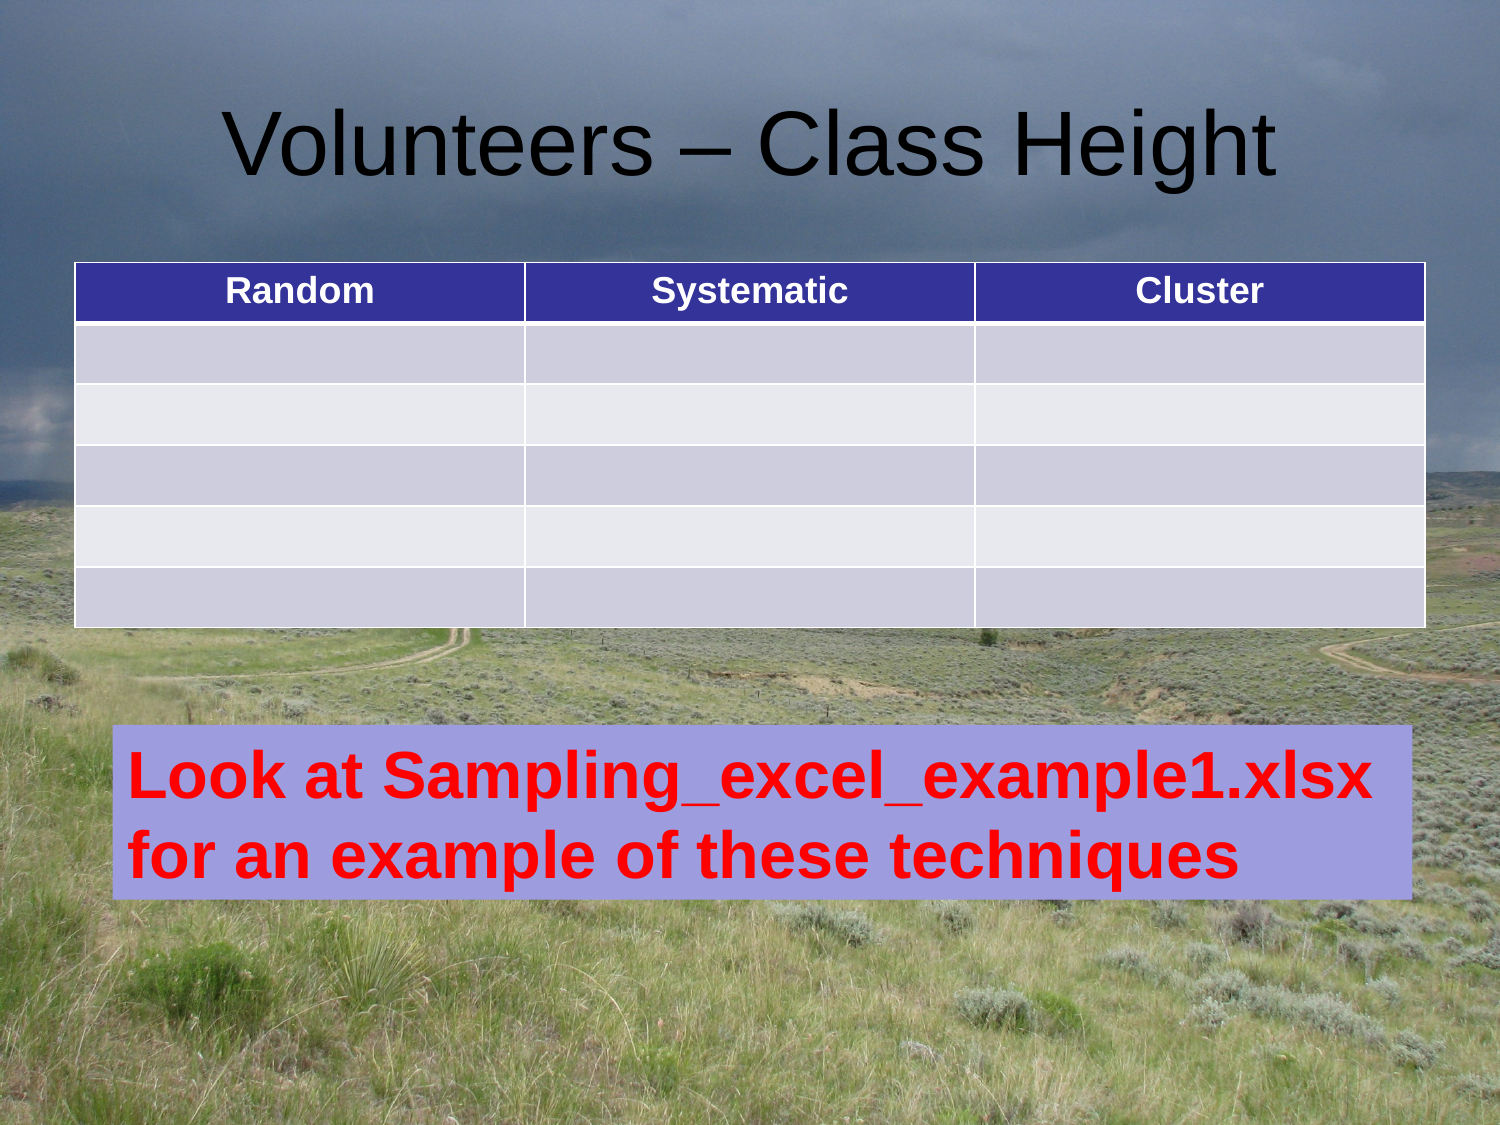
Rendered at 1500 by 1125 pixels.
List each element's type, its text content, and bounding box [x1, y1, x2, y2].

table_cell [526, 326, 974, 383]
table_cell [526, 385, 974, 444]
table_cell [76, 385, 524, 444]
table_cell [76, 568, 524, 627]
table_header Cluster [976, 263, 1424, 321]
table_cell [76, 446, 524, 505]
table_cell [976, 507, 1424, 566]
table_cell [526, 568, 974, 627]
title Volunteers – Class Height [74, 44, 1426, 233]
table_cell [76, 507, 524, 566]
table_cell [526, 446, 974, 505]
table_cell [526, 507, 974, 566]
table_cell [976, 568, 1424, 627]
picture [0, 0, 1500, 1125]
table_cell [976, 326, 1424, 383]
table_cell [76, 326, 524, 383]
table_header Systematic [526, 263, 974, 321]
text_box Look at Sampling_excel_example1.xlsx for an example of these techniques [112, 724, 1413, 900]
table_cell [976, 446, 1424, 505]
table_cell [976, 385, 1424, 444]
table_header Random [76, 263, 524, 321]
